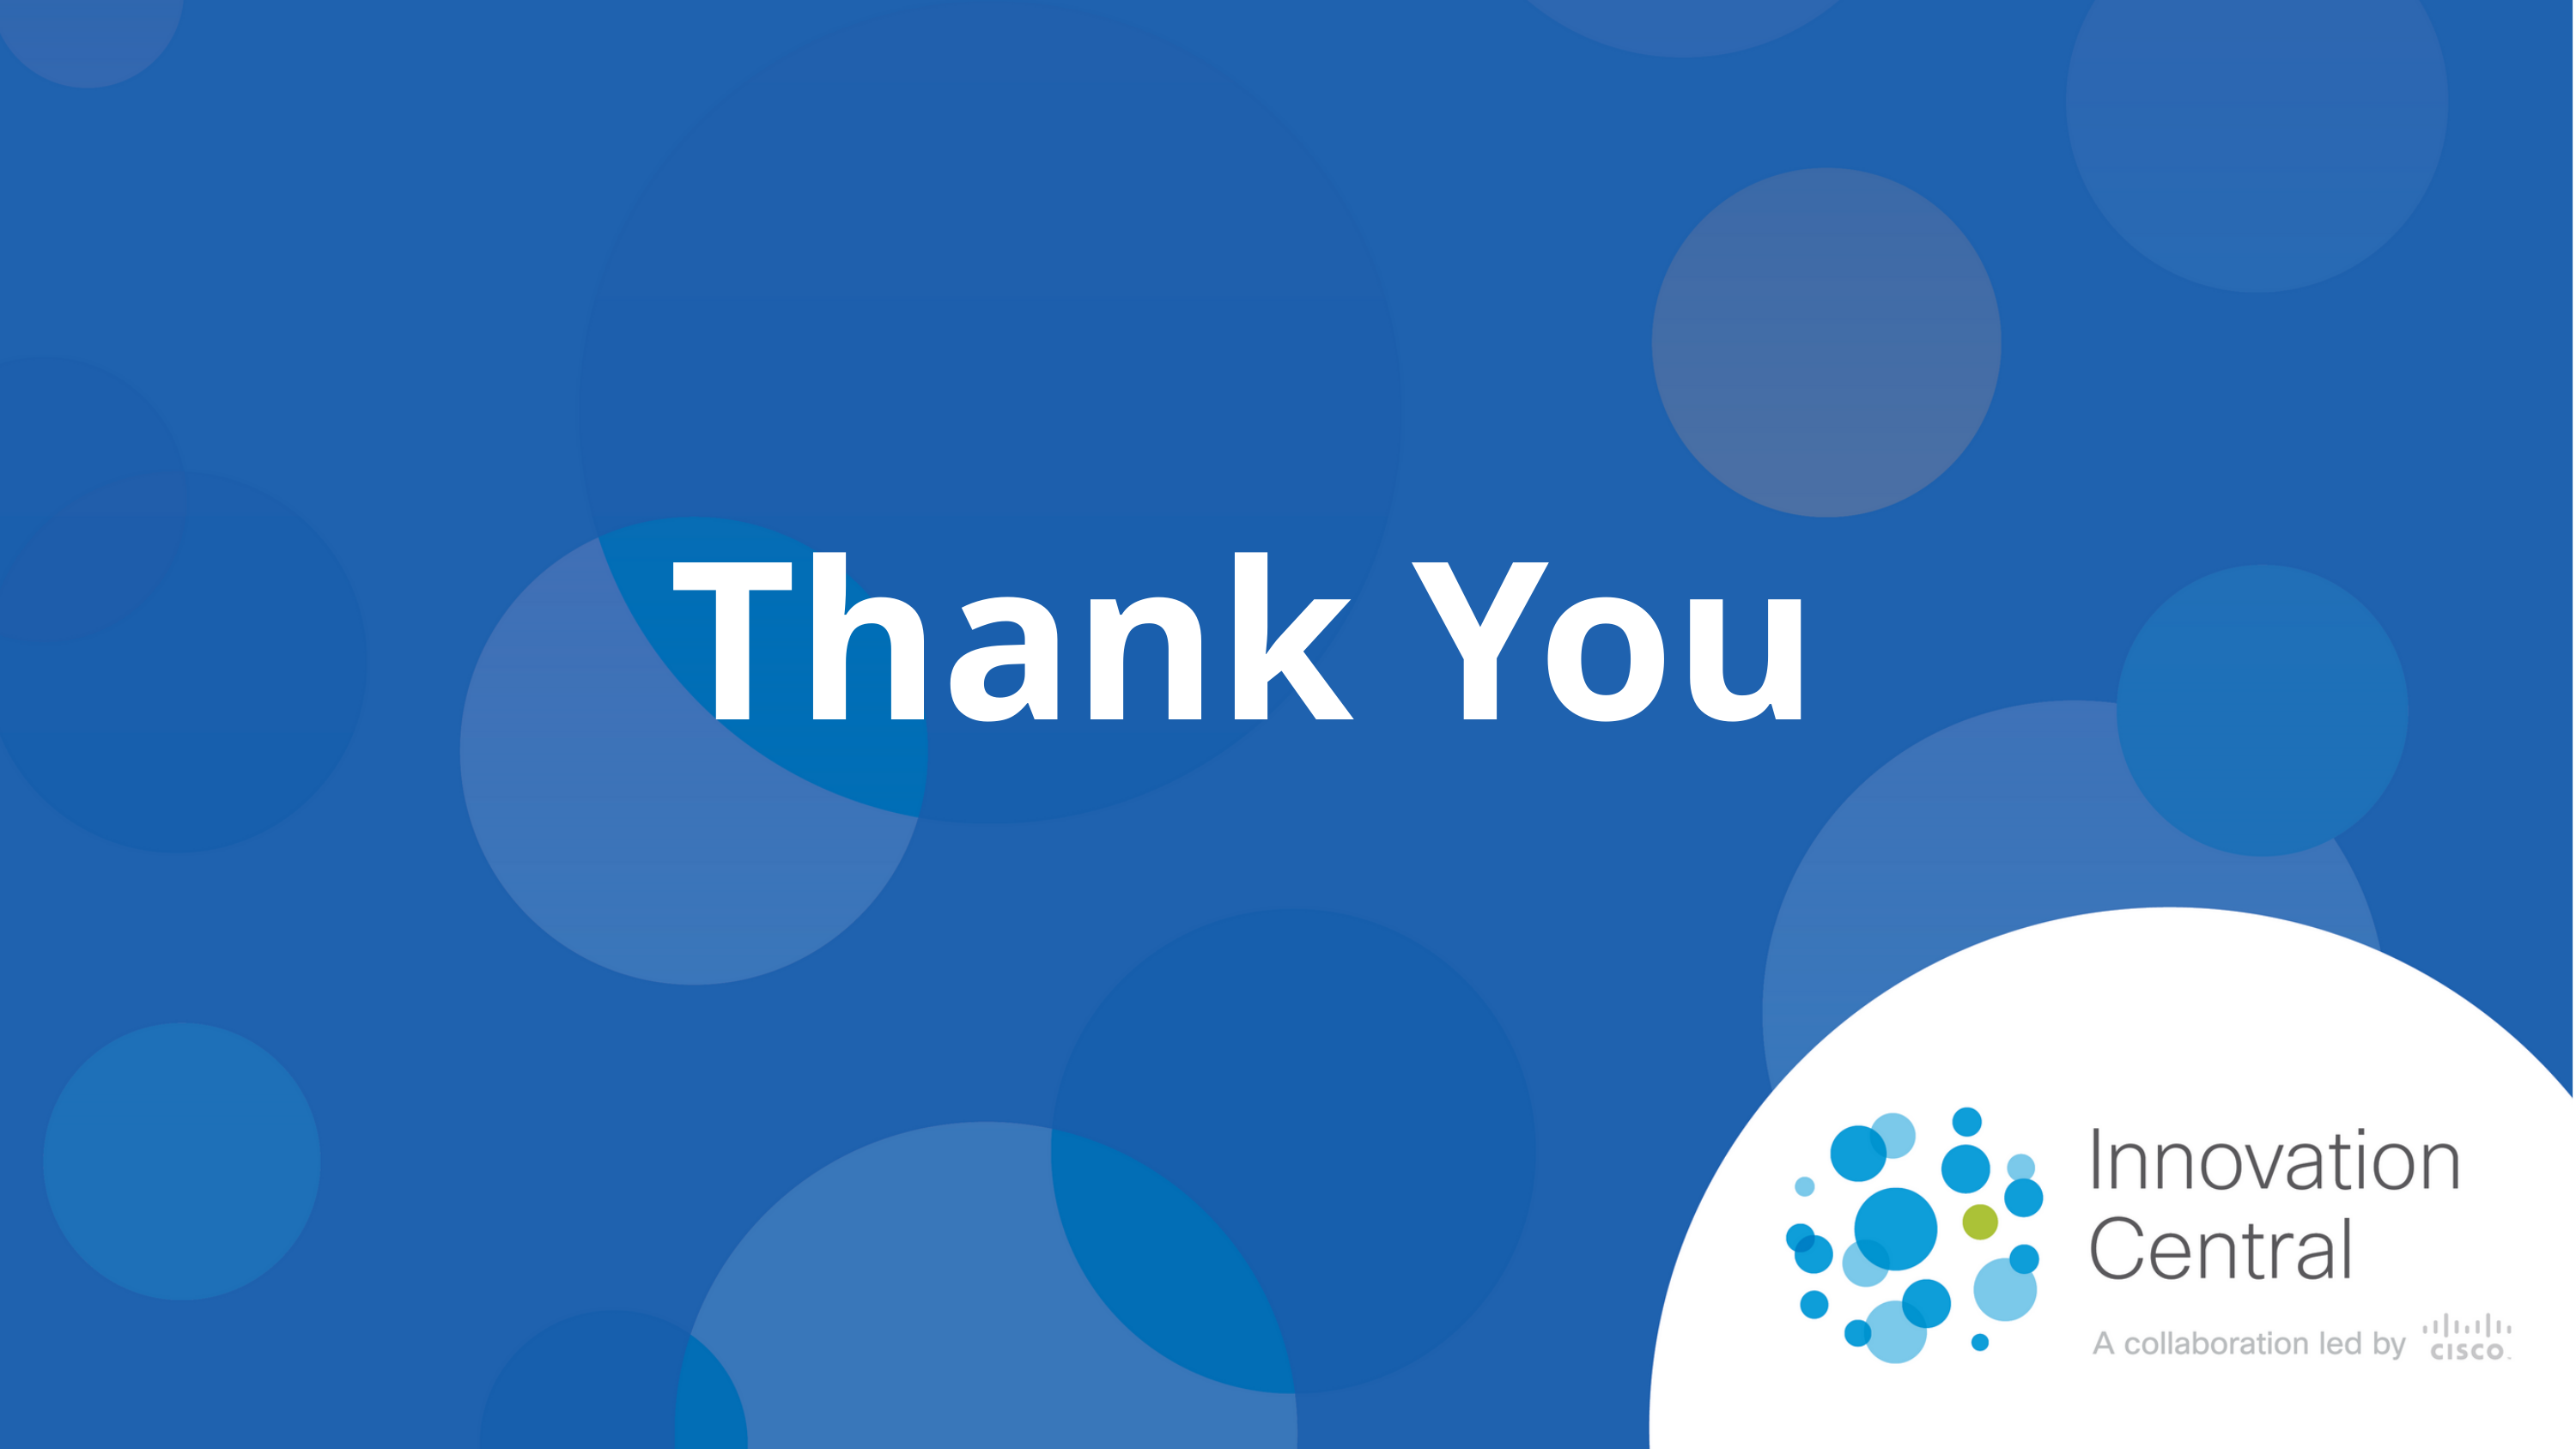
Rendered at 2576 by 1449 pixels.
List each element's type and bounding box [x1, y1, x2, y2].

text_box [0, 0, 2573, 1449]
